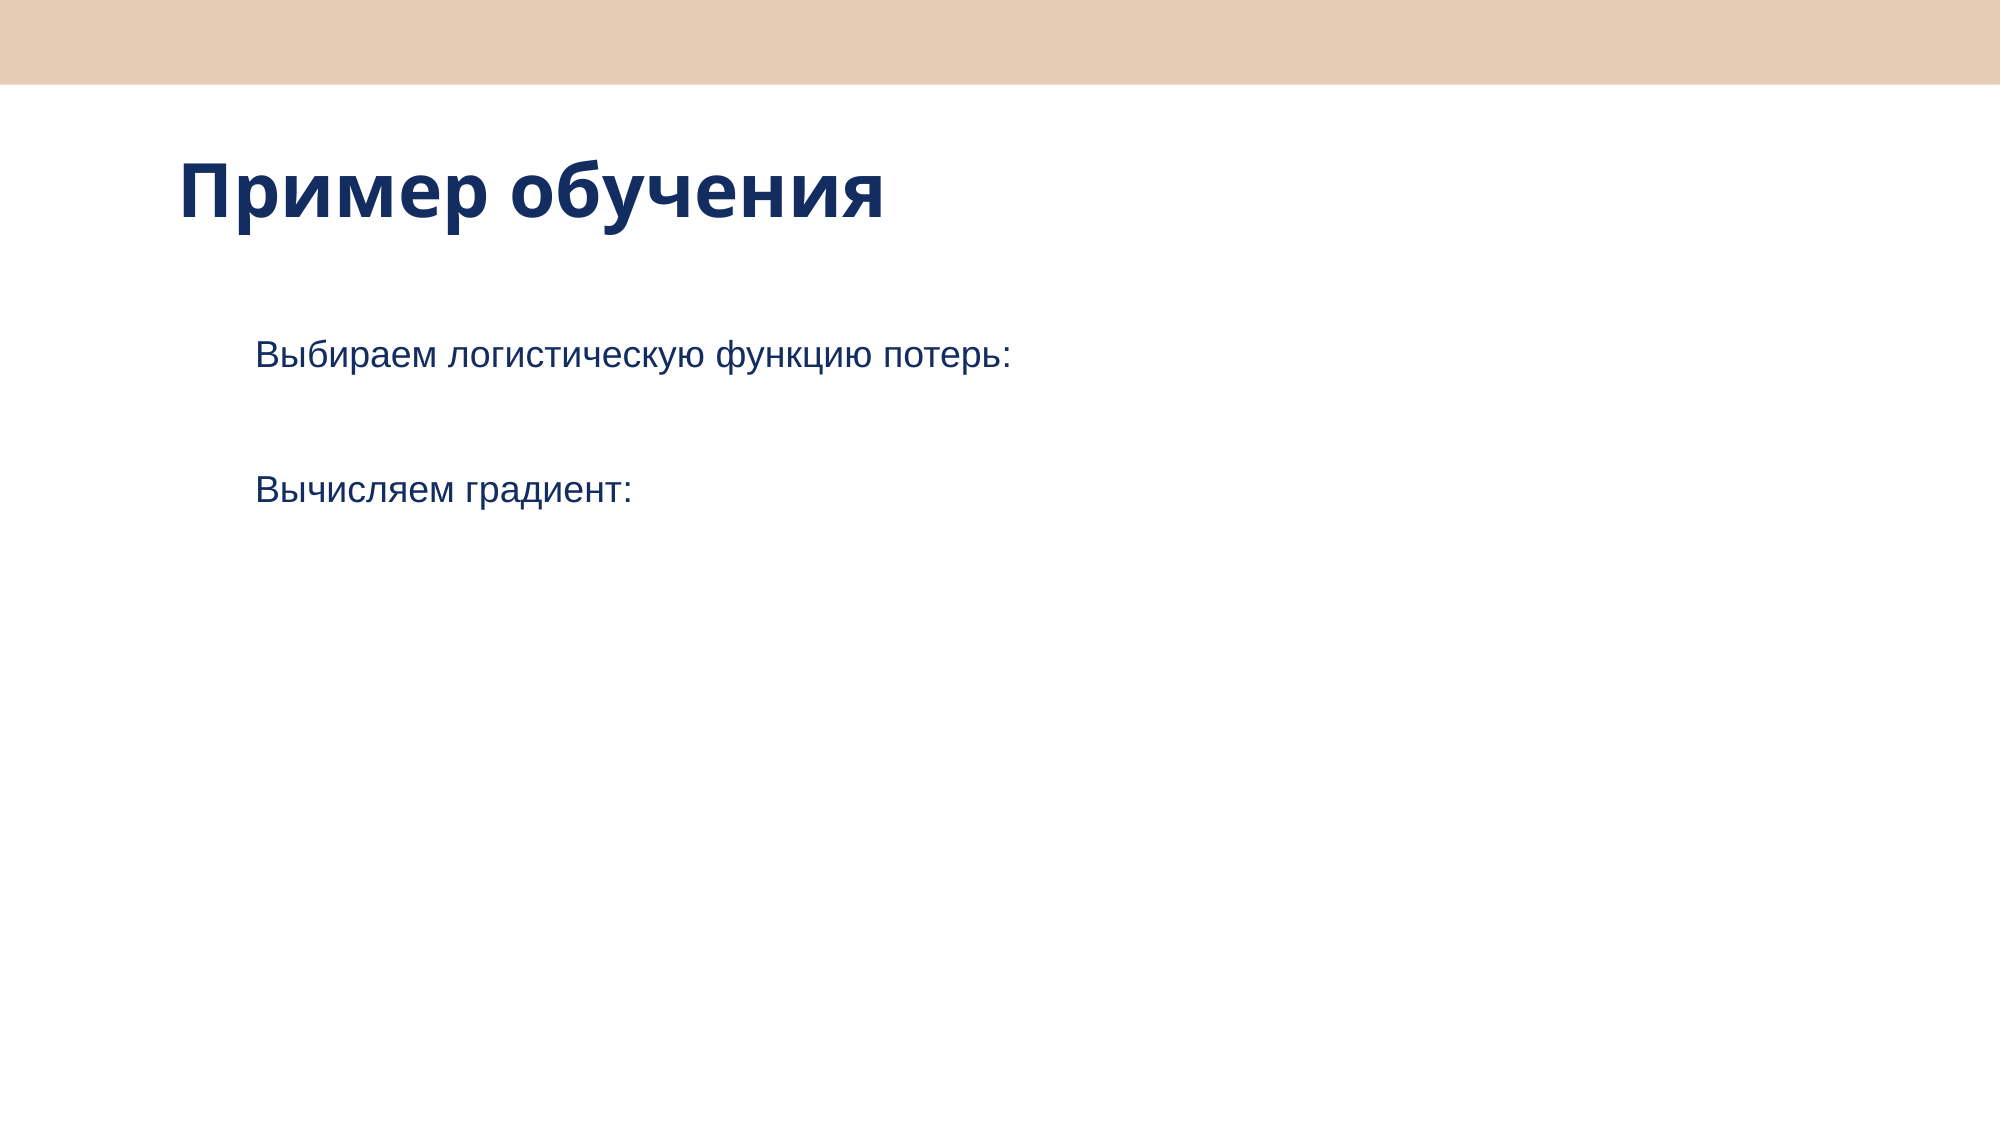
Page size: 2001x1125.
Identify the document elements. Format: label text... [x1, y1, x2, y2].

text_box Пример обучения [162, 84, 1888, 303]
